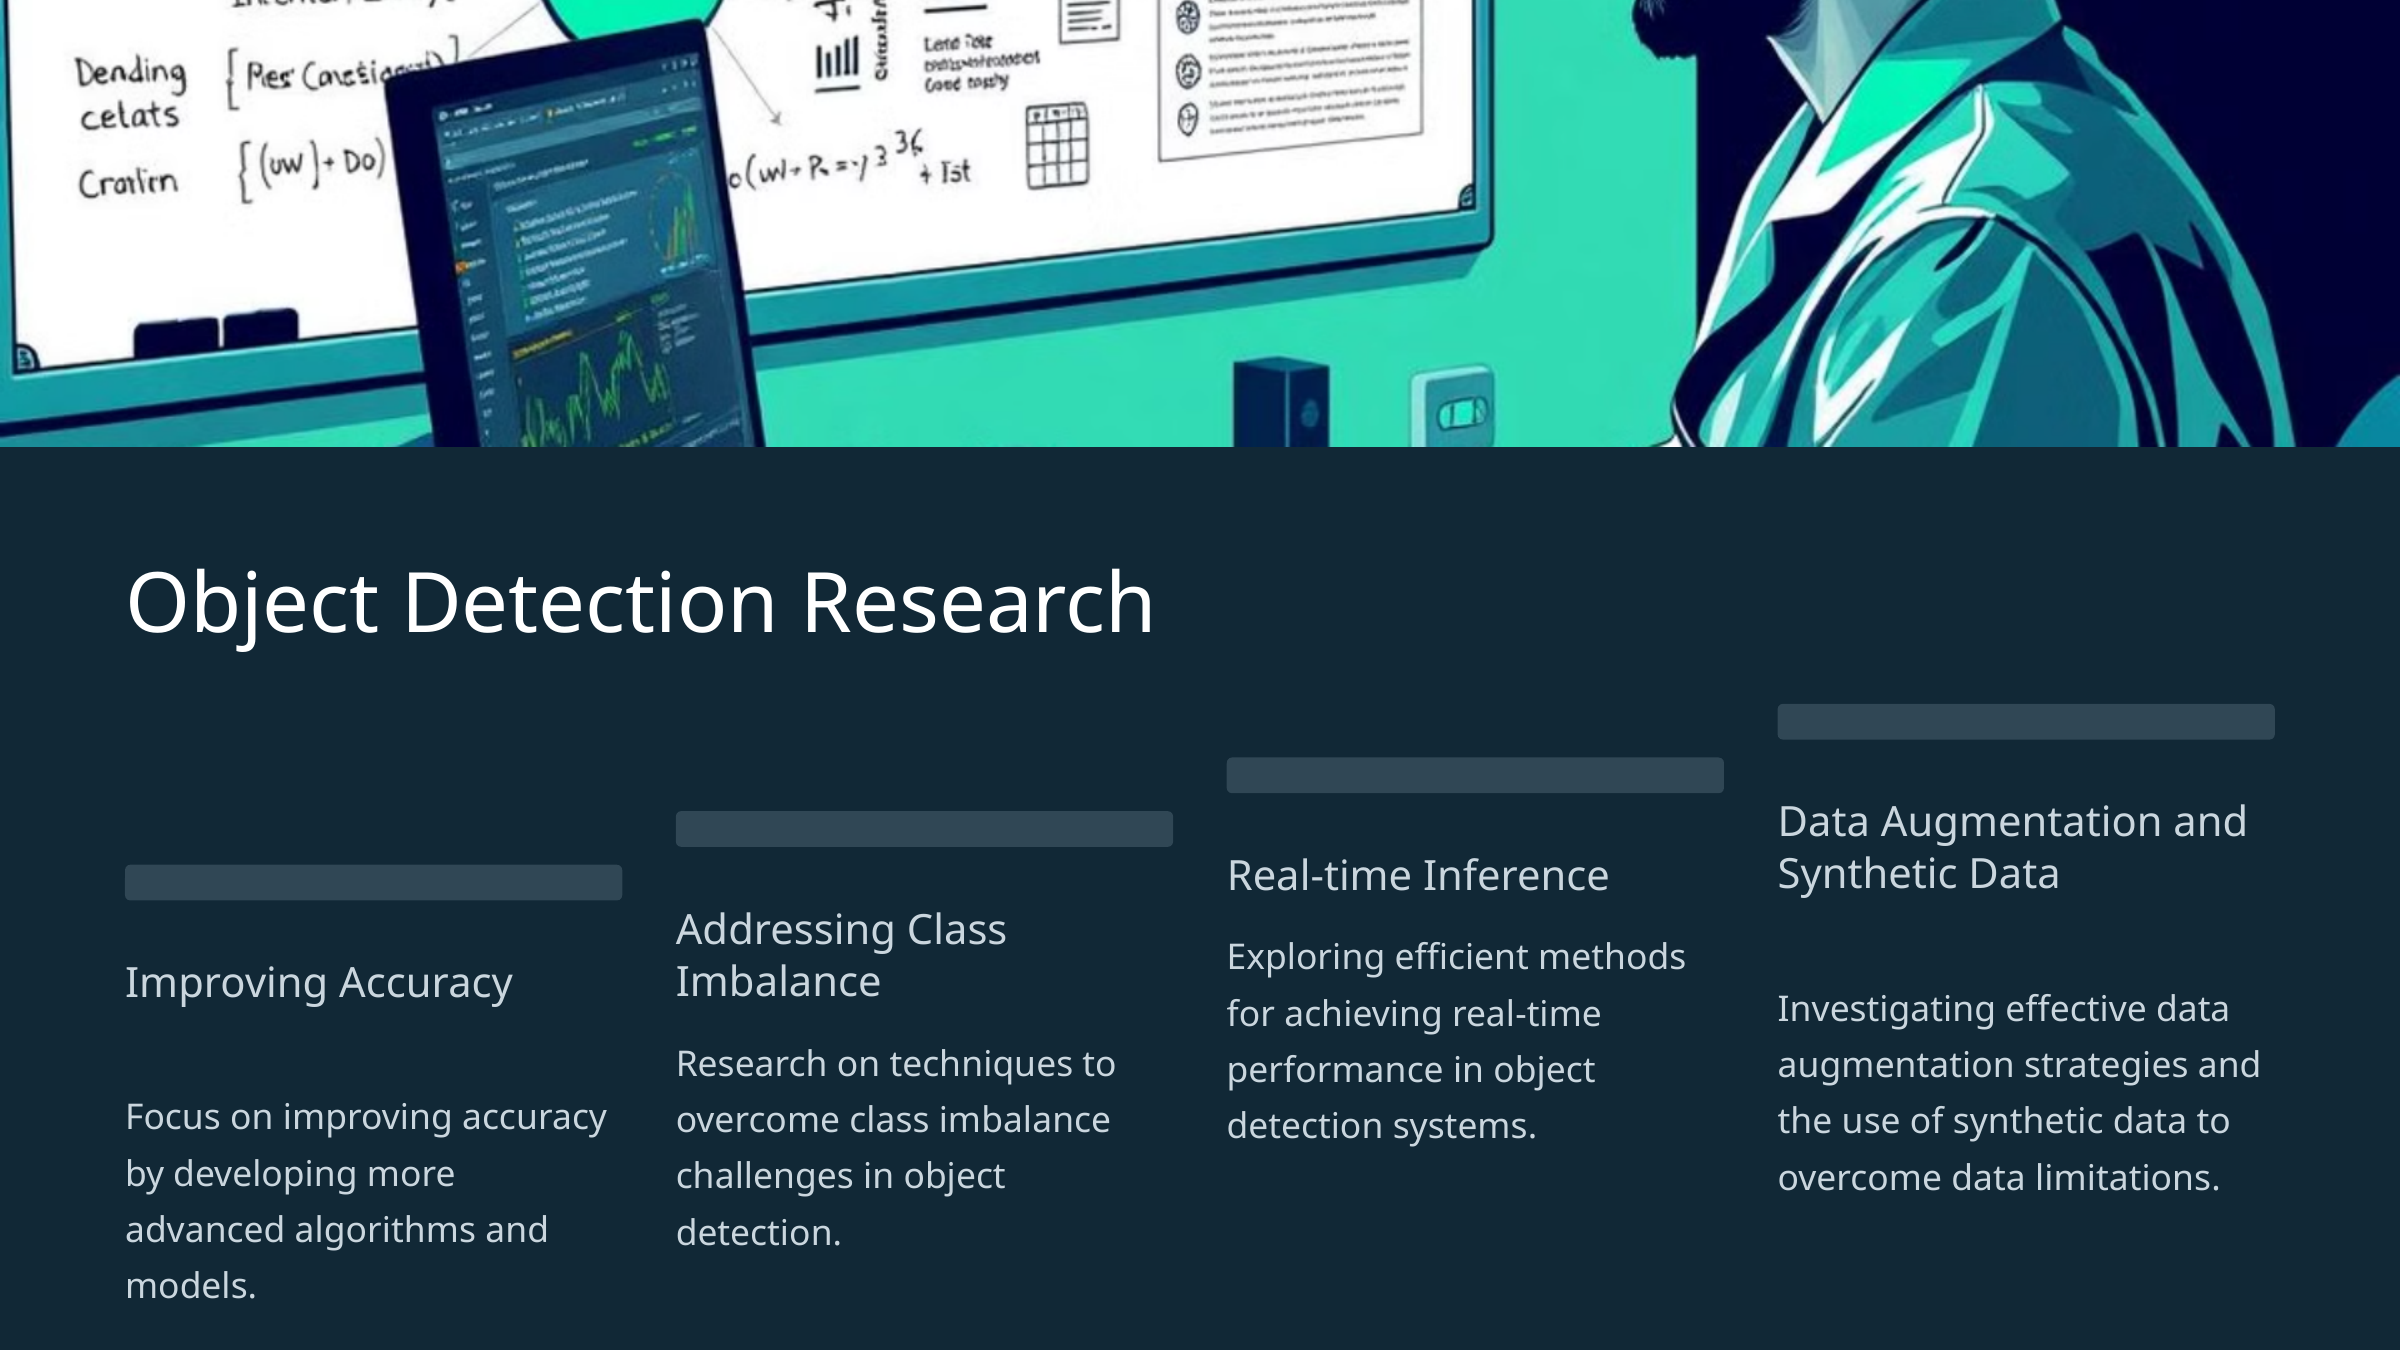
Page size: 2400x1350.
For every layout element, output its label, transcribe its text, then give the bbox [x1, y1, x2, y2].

text_box Investigating effective data augmentation strategies and the use of synthetic data to overcome data limitations. [1777, 972, 2275, 1202]
text_box Improving Accuracy [125, 954, 623, 1060]
text_box Focus on improving accuracy by developing more advanced algorithms and models. [125, 1080, 623, 1253]
text_box [675, 811, 1174, 847]
picture [0, 0, 2400, 447]
text_box [1226, 757, 1724, 794]
text_box [124, 864, 623, 901]
text_box Addressing Class Imbalance [675, 900, 1174, 1006]
text_box Object Detection Research [125, 545, 1473, 651]
text_box [1777, 703, 2275, 740]
text_box Research on techniques to overcome class imbalance challenges in object detection. [675, 1027, 1174, 1199]
text_box Data Augmentation and Synthetic Data [1777, 793, 2275, 951]
text_box Real-time Inference [1226, 846, 1709, 900]
text_box Exploring efficient methods for achieving real-time performance in object detection systems. [1226, 920, 1724, 1093]
